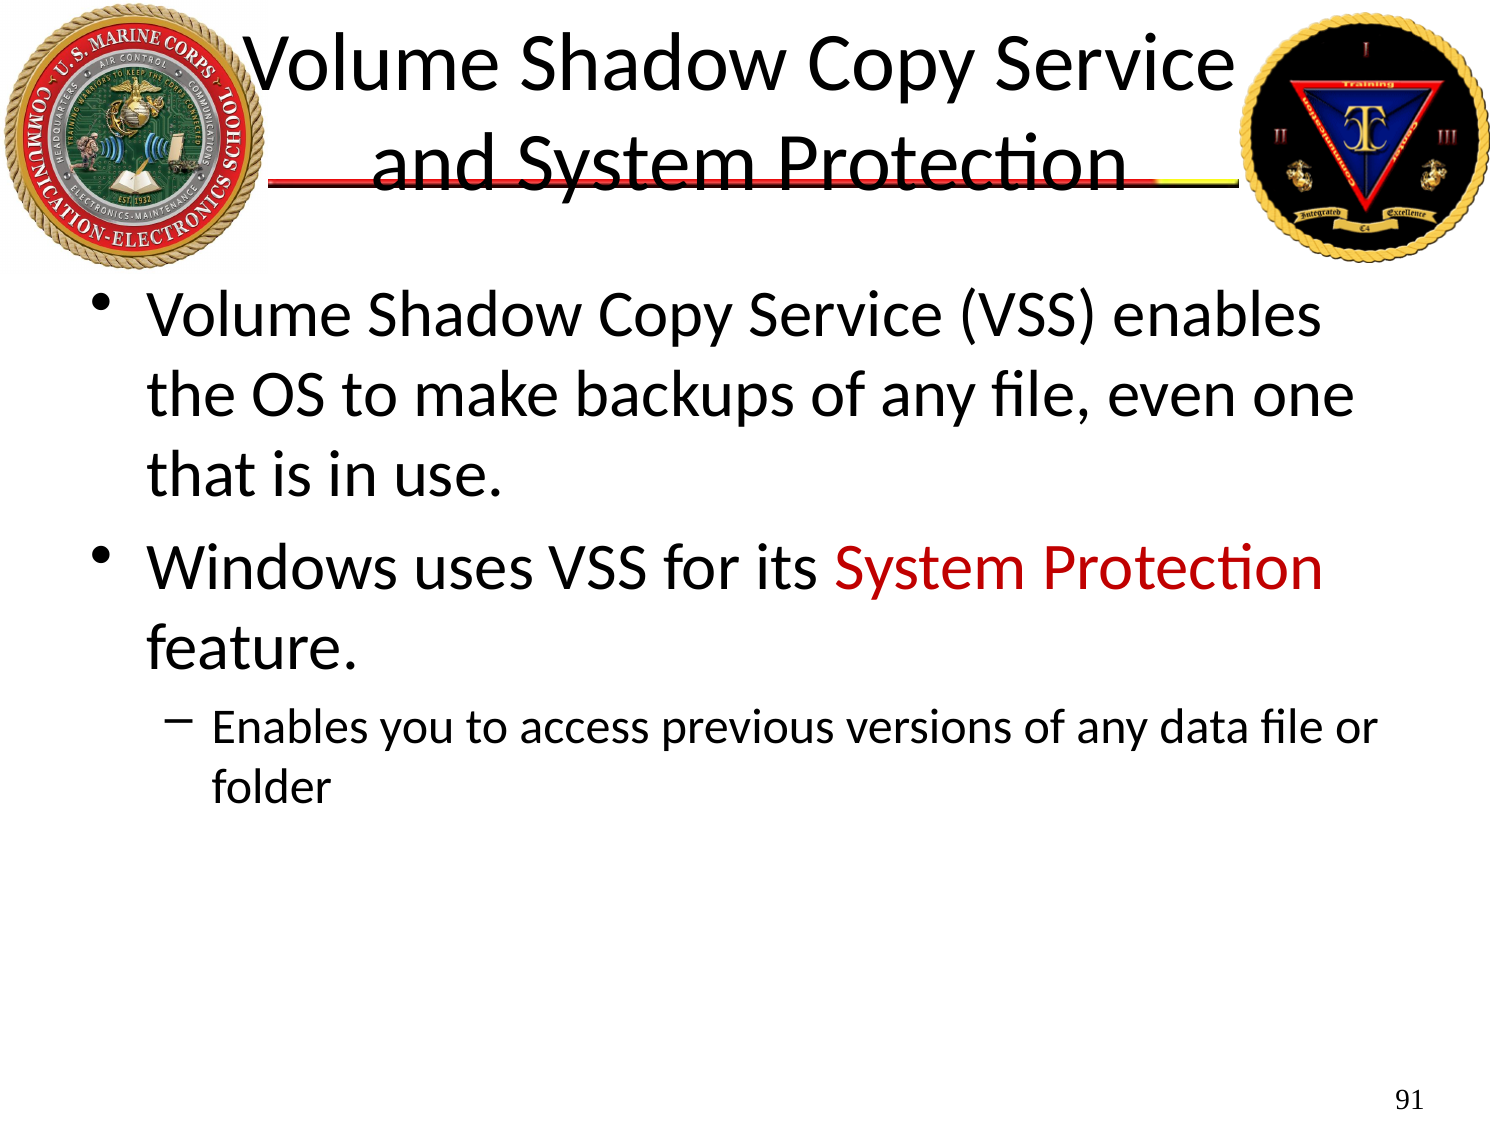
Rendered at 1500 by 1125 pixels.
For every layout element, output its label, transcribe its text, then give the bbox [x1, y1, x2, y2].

title Volume Shadow Copy Service and System Protection [75, 0, 1425, 188]
picture [1239, 12, 1490, 263]
picture [0, 0, 268, 274]
list Volume Shadow Copy Service (VSS) enables the OS to make backups of any file, even one that is in use. Windows uses VSS for its System Protection feature. Enables you to access previous versions of any data file or folder [75, 262, 1425, 1005]
